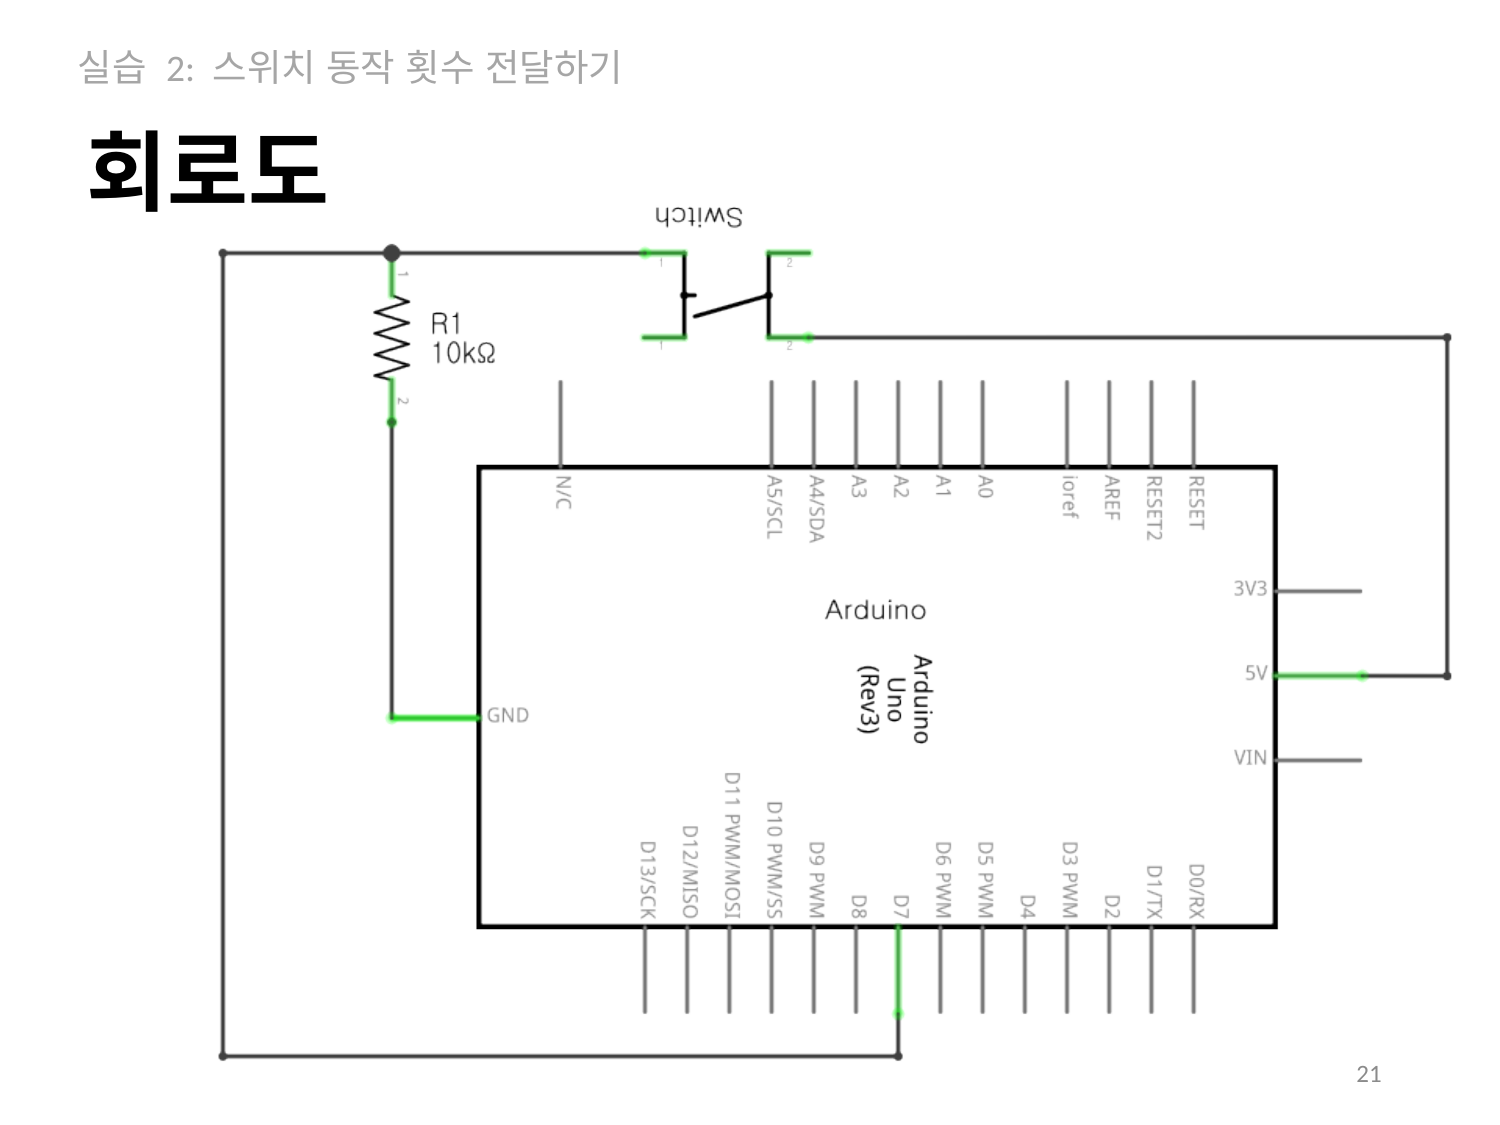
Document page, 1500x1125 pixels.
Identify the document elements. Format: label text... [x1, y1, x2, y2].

text_box 회로도 [71, 120, 1365, 232]
text_box 실습 2: 스위치 동작 횟수 전달하기 [62, 36, 639, 97]
picture [181, 172, 1480, 1102]
